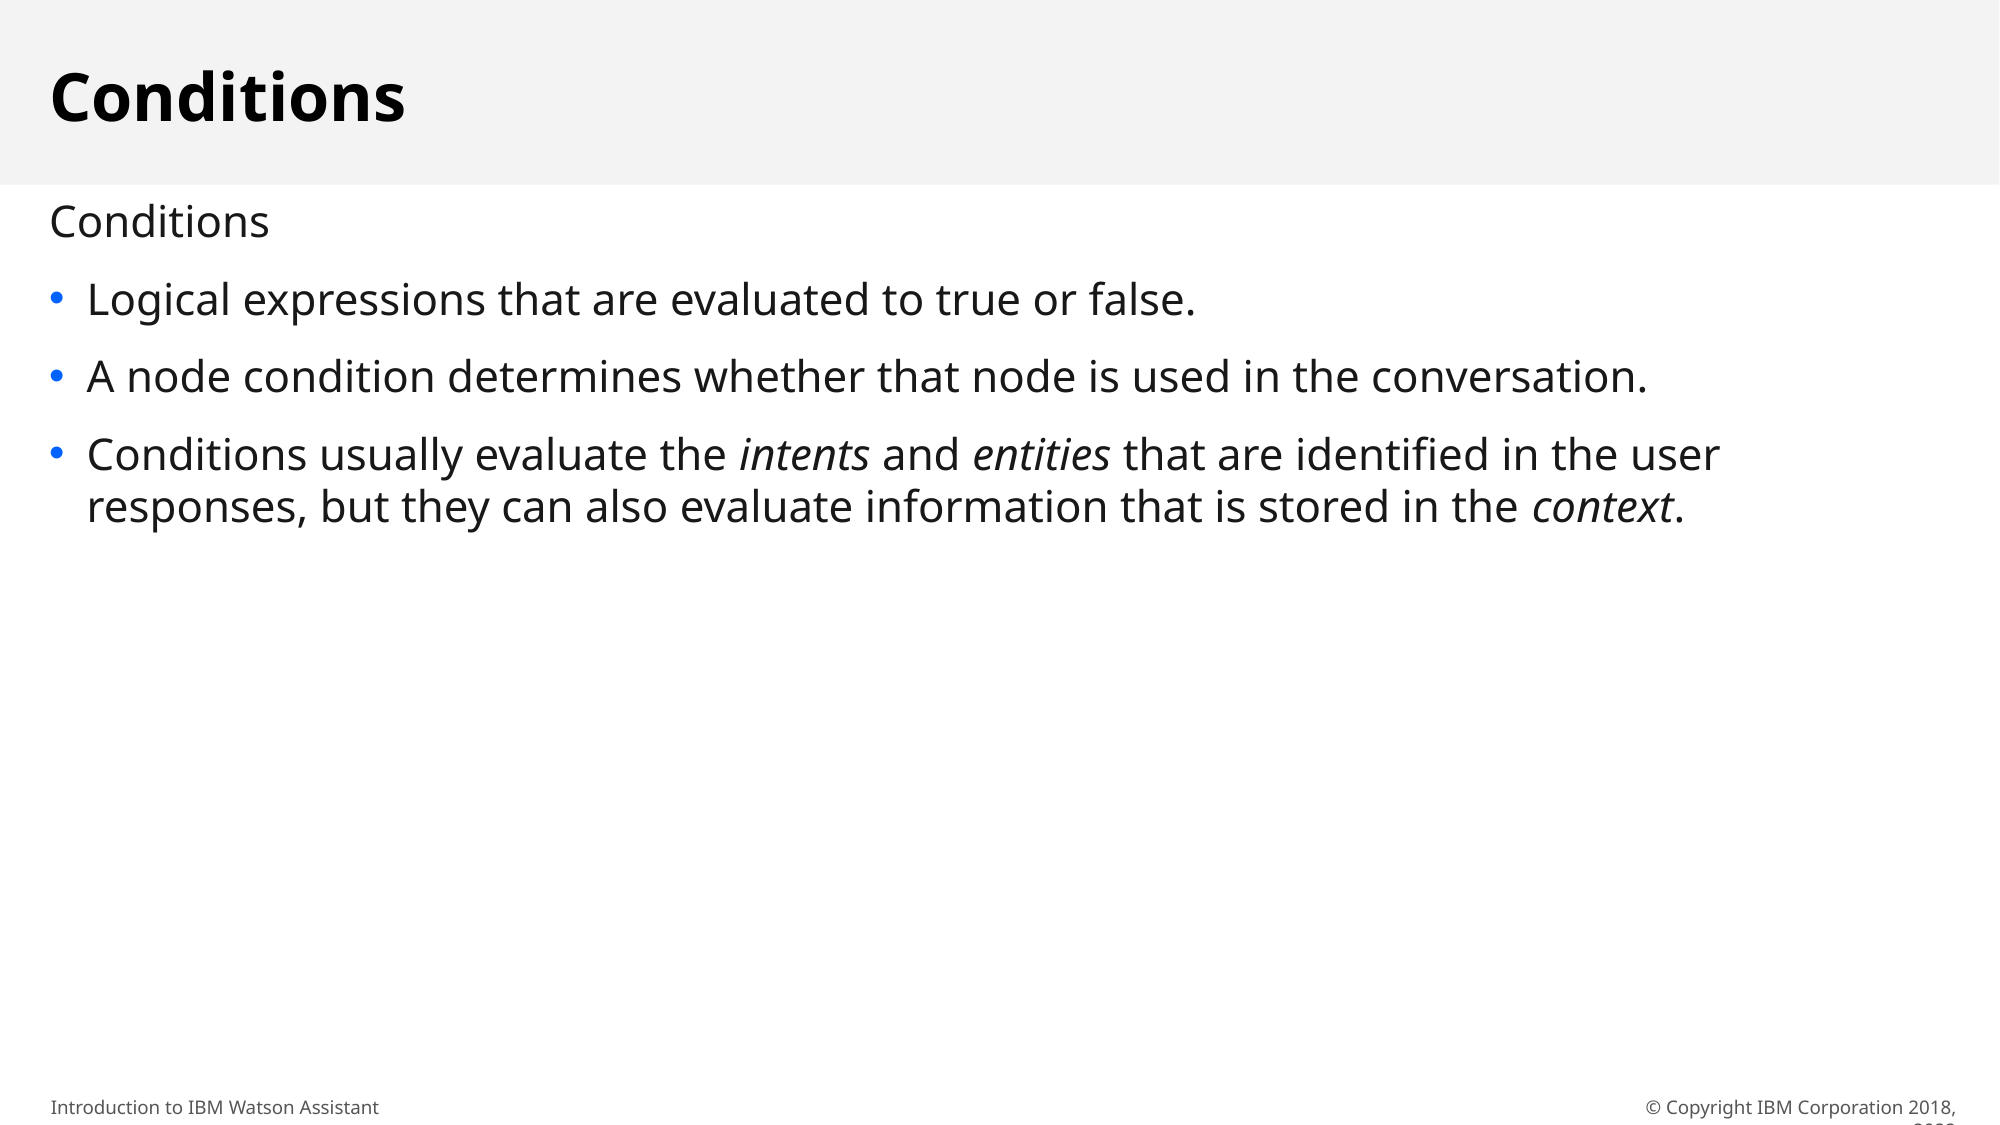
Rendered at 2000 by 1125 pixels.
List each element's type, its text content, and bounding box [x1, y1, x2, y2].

list Conditions Logical expressions that are evaluated to true or false. A node condition determines whether that node is used in the conversation. Conditions usually evaluate the intents and entities that are identified in the user responses, but they can also evaluate information that is stored in the context. [34, 190, 1944, 1096]
footer © Copyright IBM Corporation 2018, 2022 [1616, 1096, 1972, 1125]
title Conditions [34, 29, 1944, 171]
